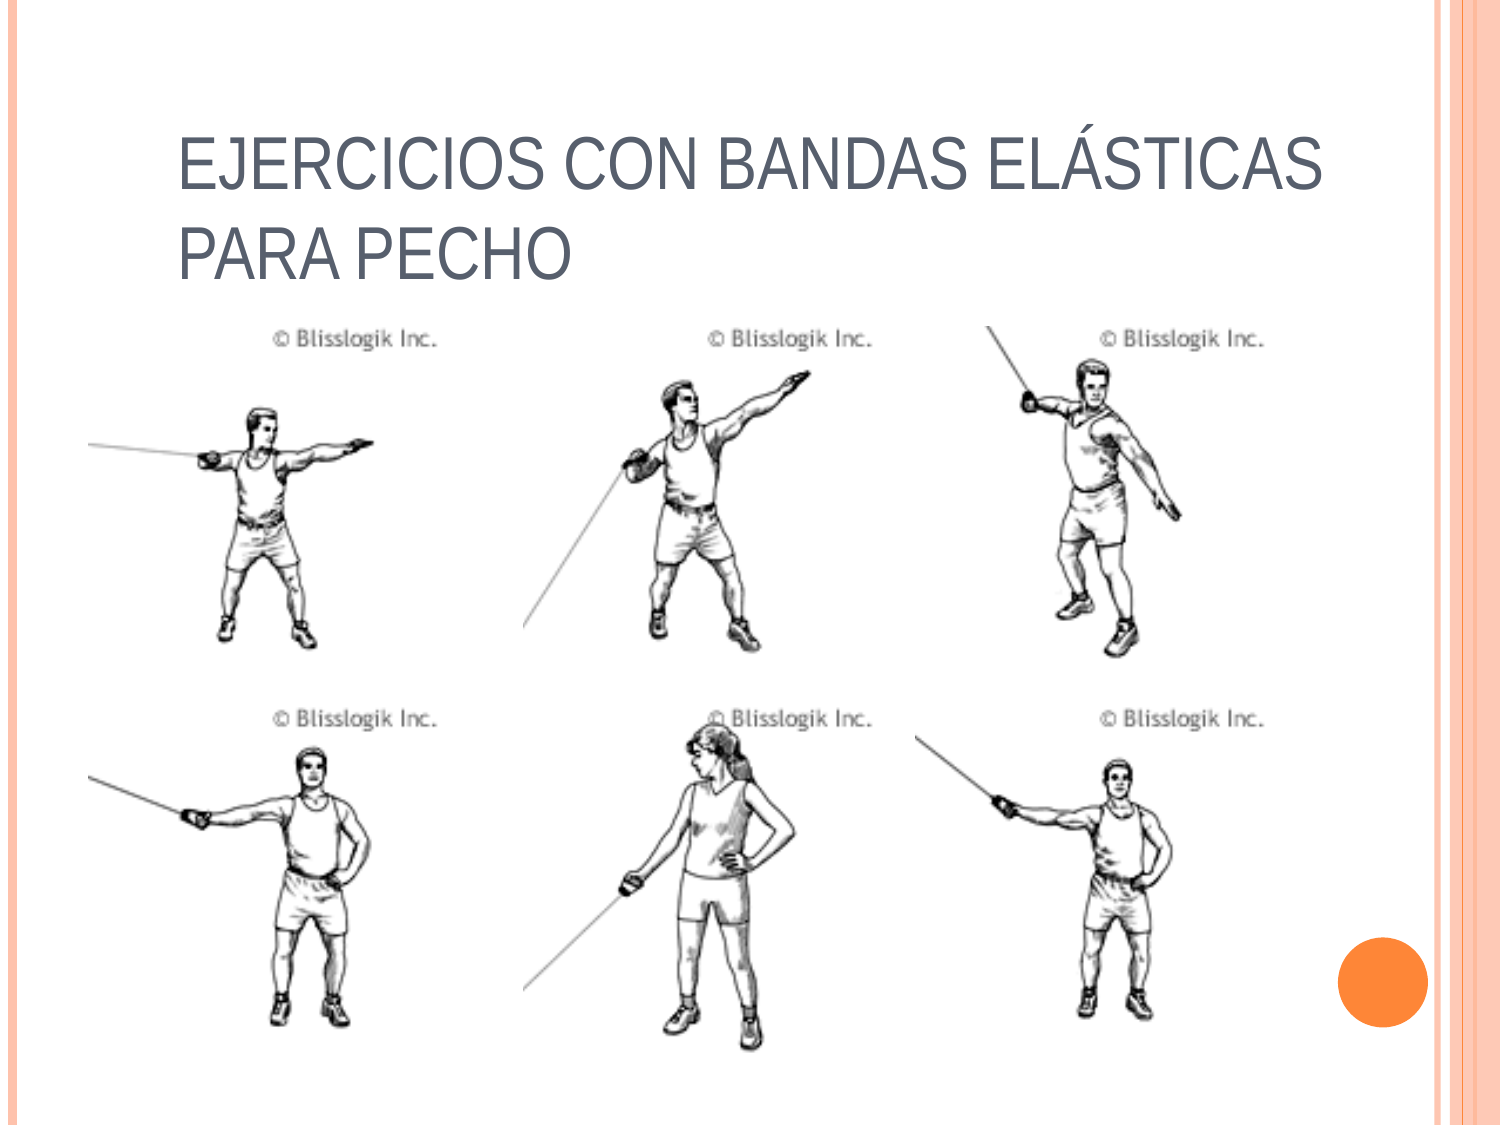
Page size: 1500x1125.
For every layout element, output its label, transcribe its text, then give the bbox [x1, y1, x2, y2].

title Ejercicios con bandas elásticas para pecho [162, 115, 1388, 303]
picture [915, 326, 1267, 680]
picture [88, 706, 440, 1060]
picture [522, 706, 875, 1060]
picture [915, 706, 1267, 1060]
picture [88, 326, 440, 680]
picture [522, 326, 875, 680]
